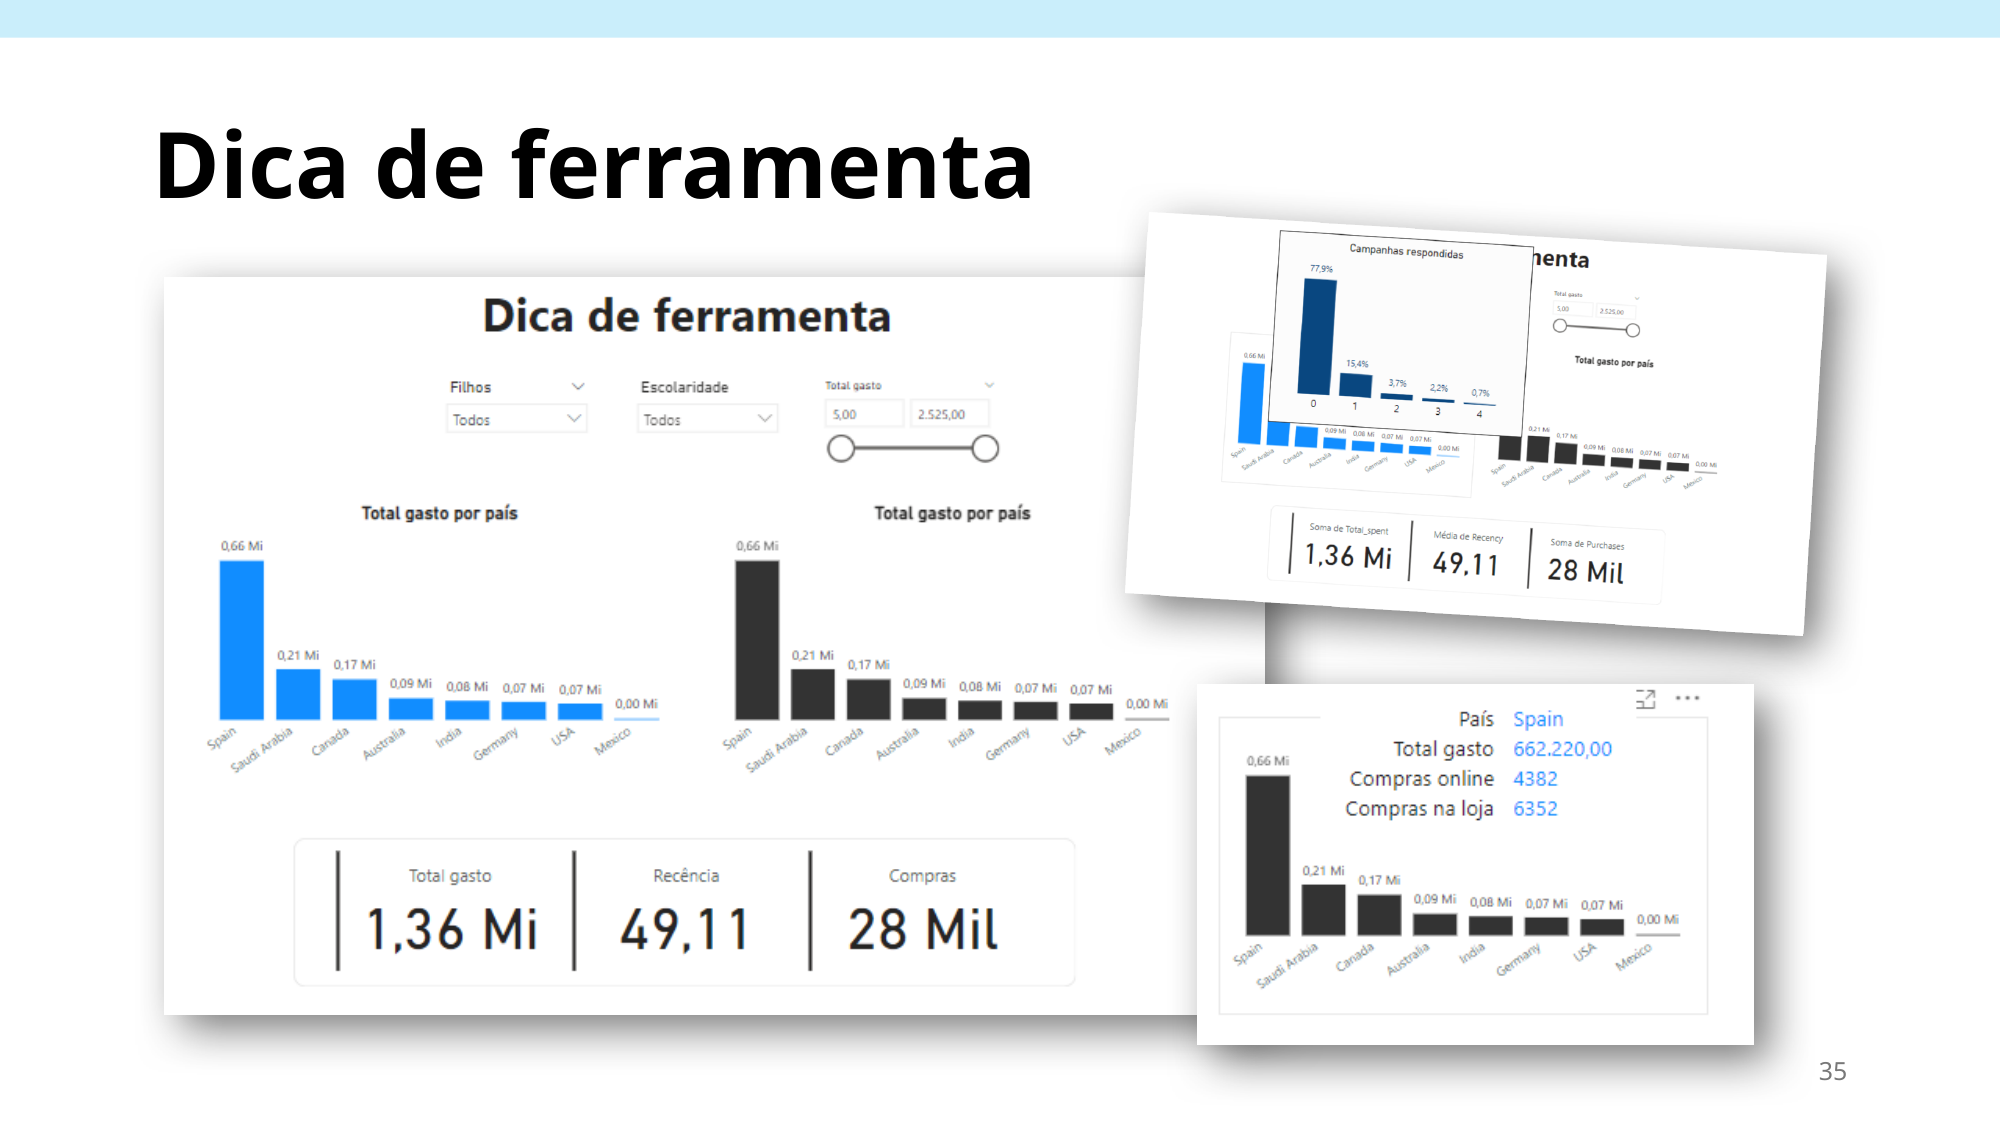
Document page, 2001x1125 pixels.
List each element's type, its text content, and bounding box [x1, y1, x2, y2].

slide_number 35 [1412, 1042, 1863, 1103]
text_box [0, 0, 2000, 39]
title Dica de ferramenta [137, 59, 1863, 278]
picture [164, 212, 1827, 1045]
